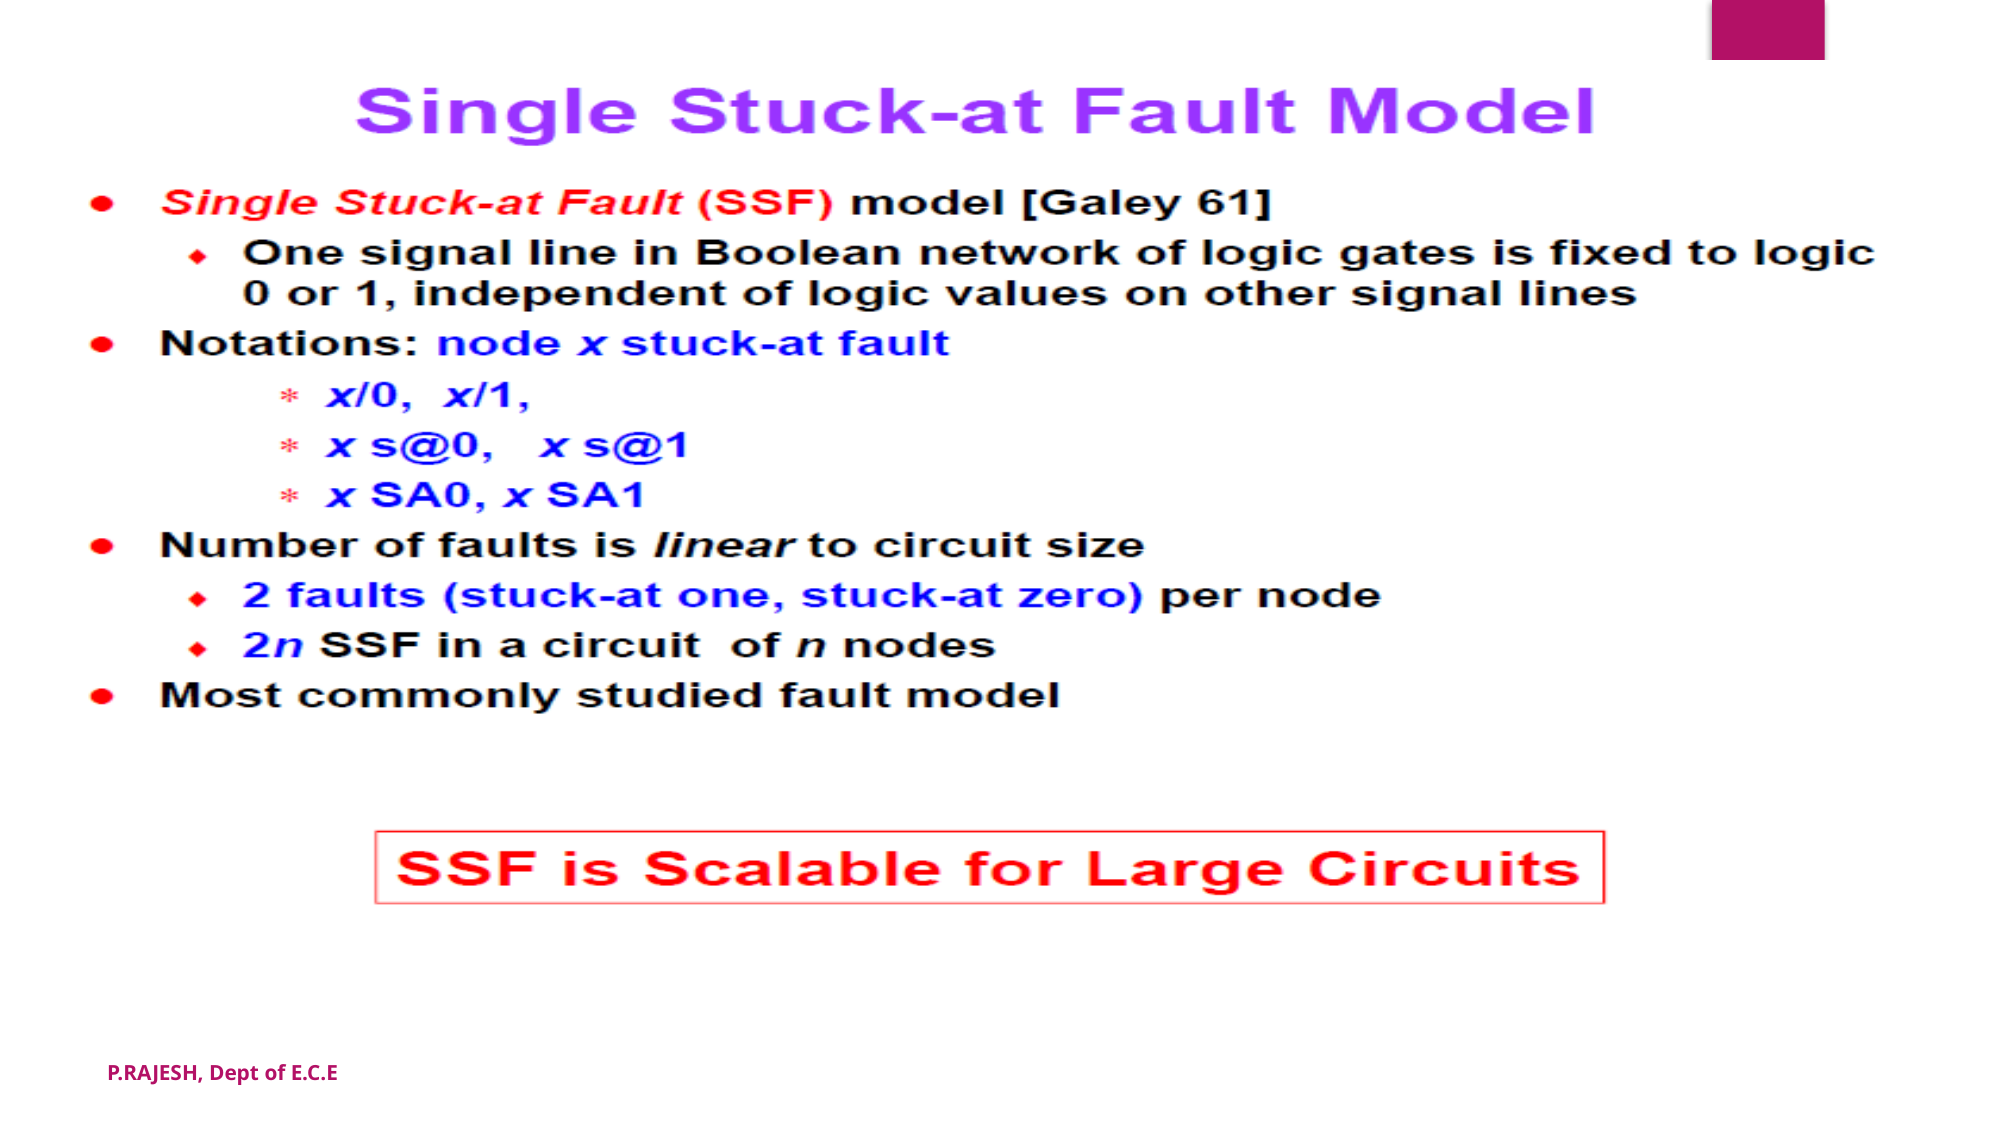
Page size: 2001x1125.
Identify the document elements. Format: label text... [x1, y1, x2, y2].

picture [68, 60, 1889, 915]
footer P.RAJESH, Dept of E.C.E [92, 1048, 726, 1099]
